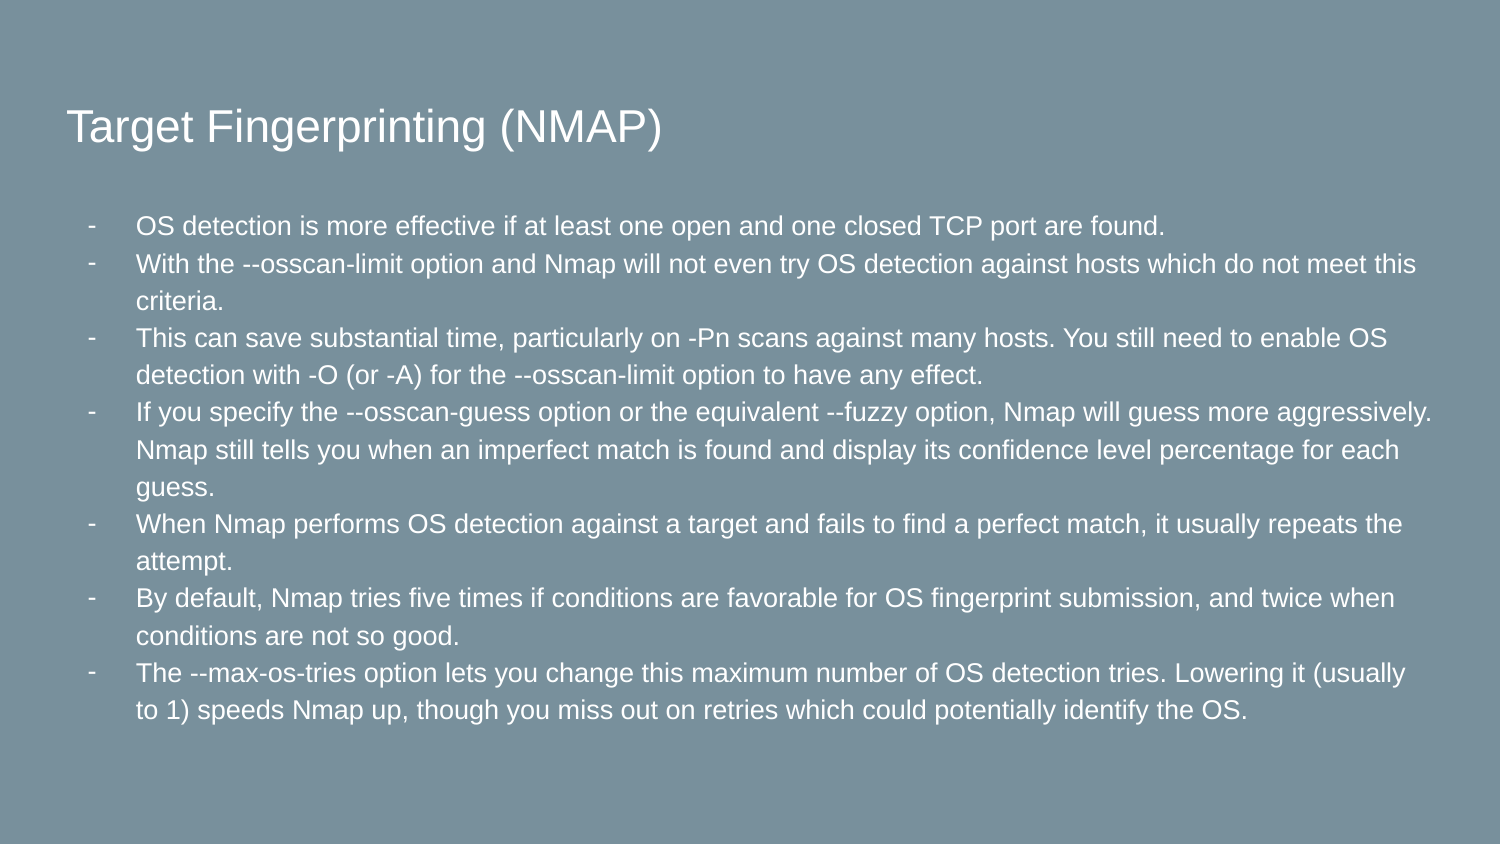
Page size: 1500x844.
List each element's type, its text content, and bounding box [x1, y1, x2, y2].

title Target Fingerprinting (NMAP) [51, 72, 1449, 167]
list OS detection is more effective if at least one open and one closed TCP port are found. With the --osscan-limit option and Nmap will not even try OS detection against hosts which do not meet this criteria. This can save substantial time, particularly on -Pn scans against many hosts. You still need to enable OS detection with -O (or -A) for the --osscan-limit option to have any effect. If you specify the --osscan-guess option or the equivalent --fuzzy option, Nmap will guess more aggressively. Nmap still tells you when an imperfect match is found and display its confidence level percentage for each guess. When Nmap performs OS detection against a target and fails to find a perfect match, it usually repeats the attempt. By default, Nmap tries five times if conditions are favorable for OS fingerprint submission, and twice when conditions are not so good. The --max-os-tries option lets you change this maximum number of OS detection tries. Lowering it (usually to 1) speeds Nmap up, though you miss out on retries which could potentially identify the OS. [51, 189, 1449, 750]
